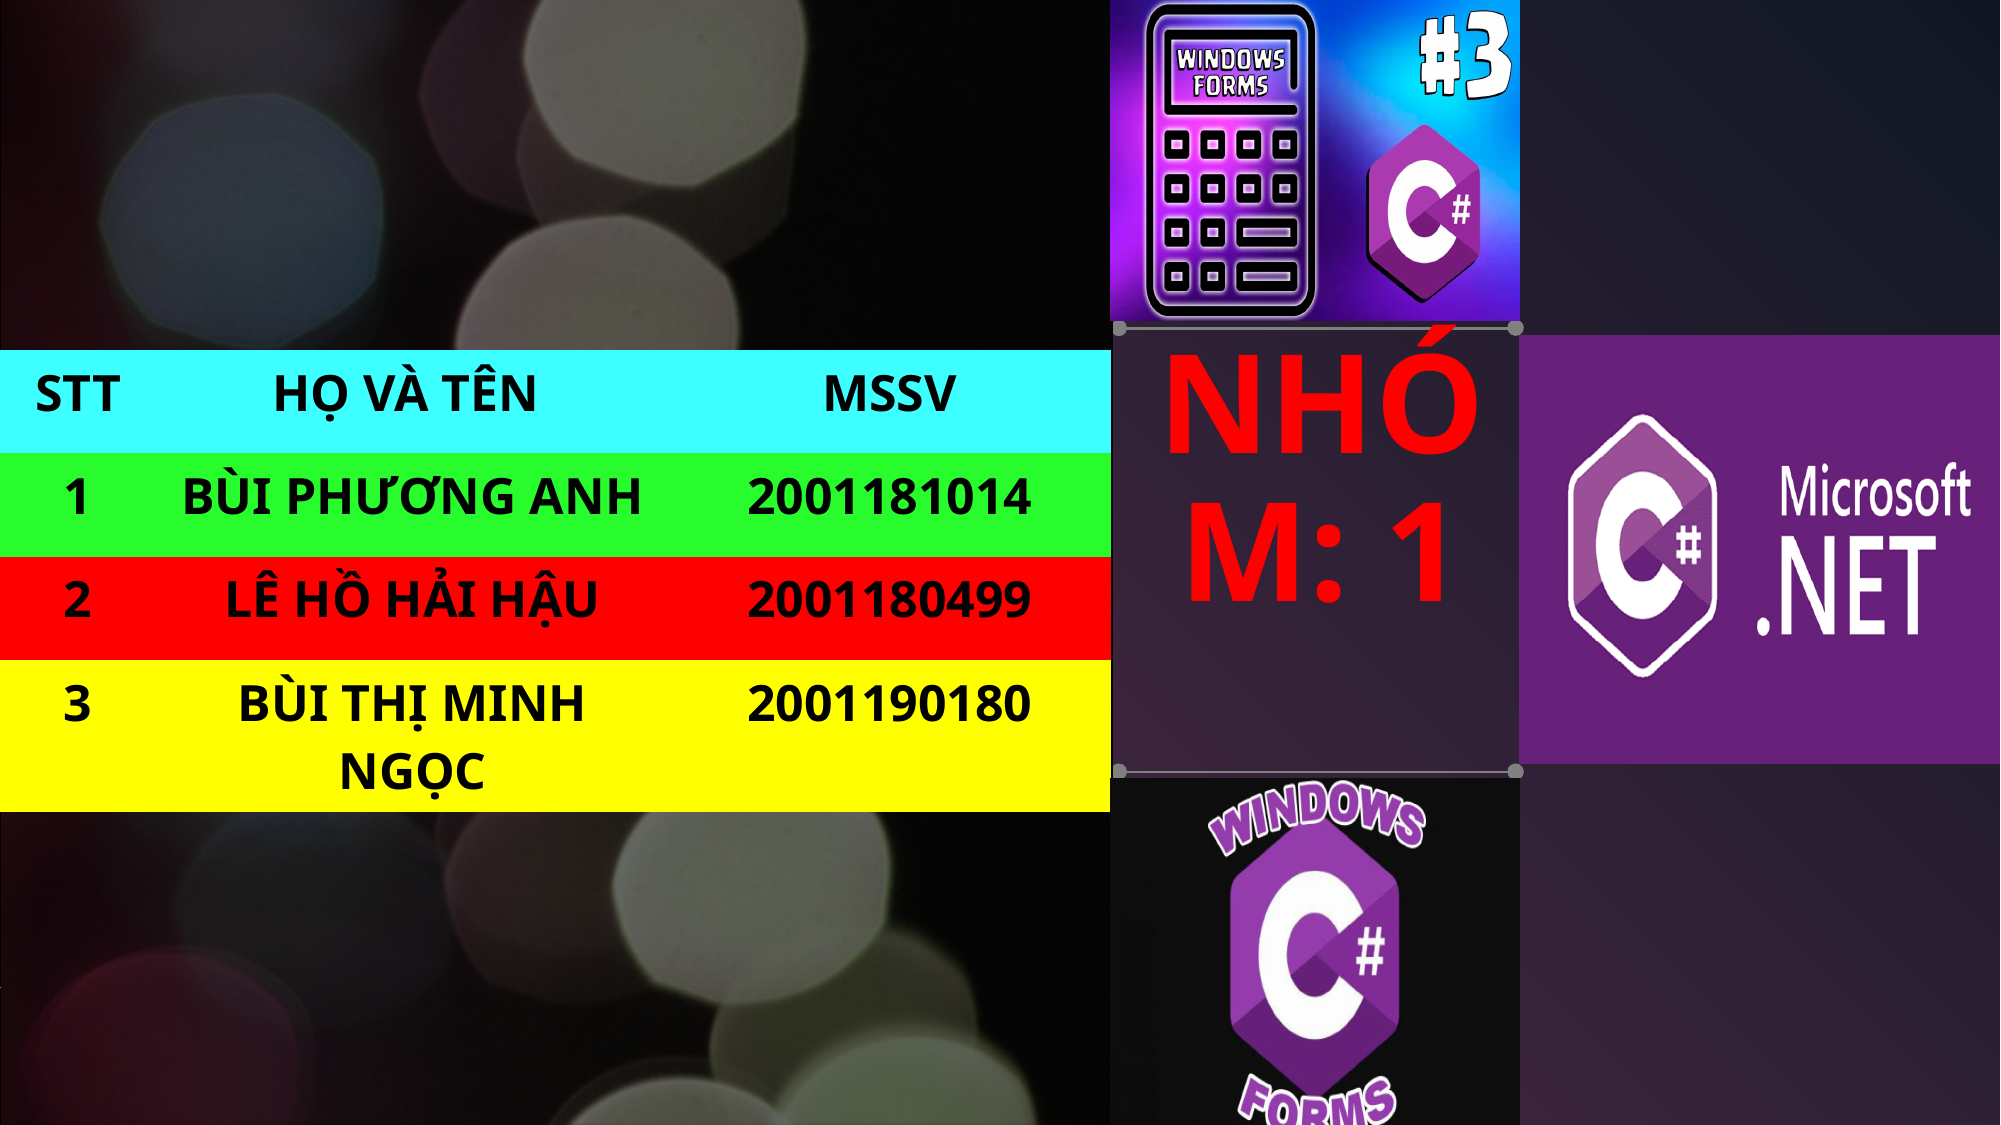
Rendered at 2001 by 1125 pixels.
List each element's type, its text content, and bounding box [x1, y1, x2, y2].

title NHÓM: 1 [1113, 415, 1519, 632]
picture [1519, 335, 2000, 764]
picture [1, 0, 1520, 1125]
